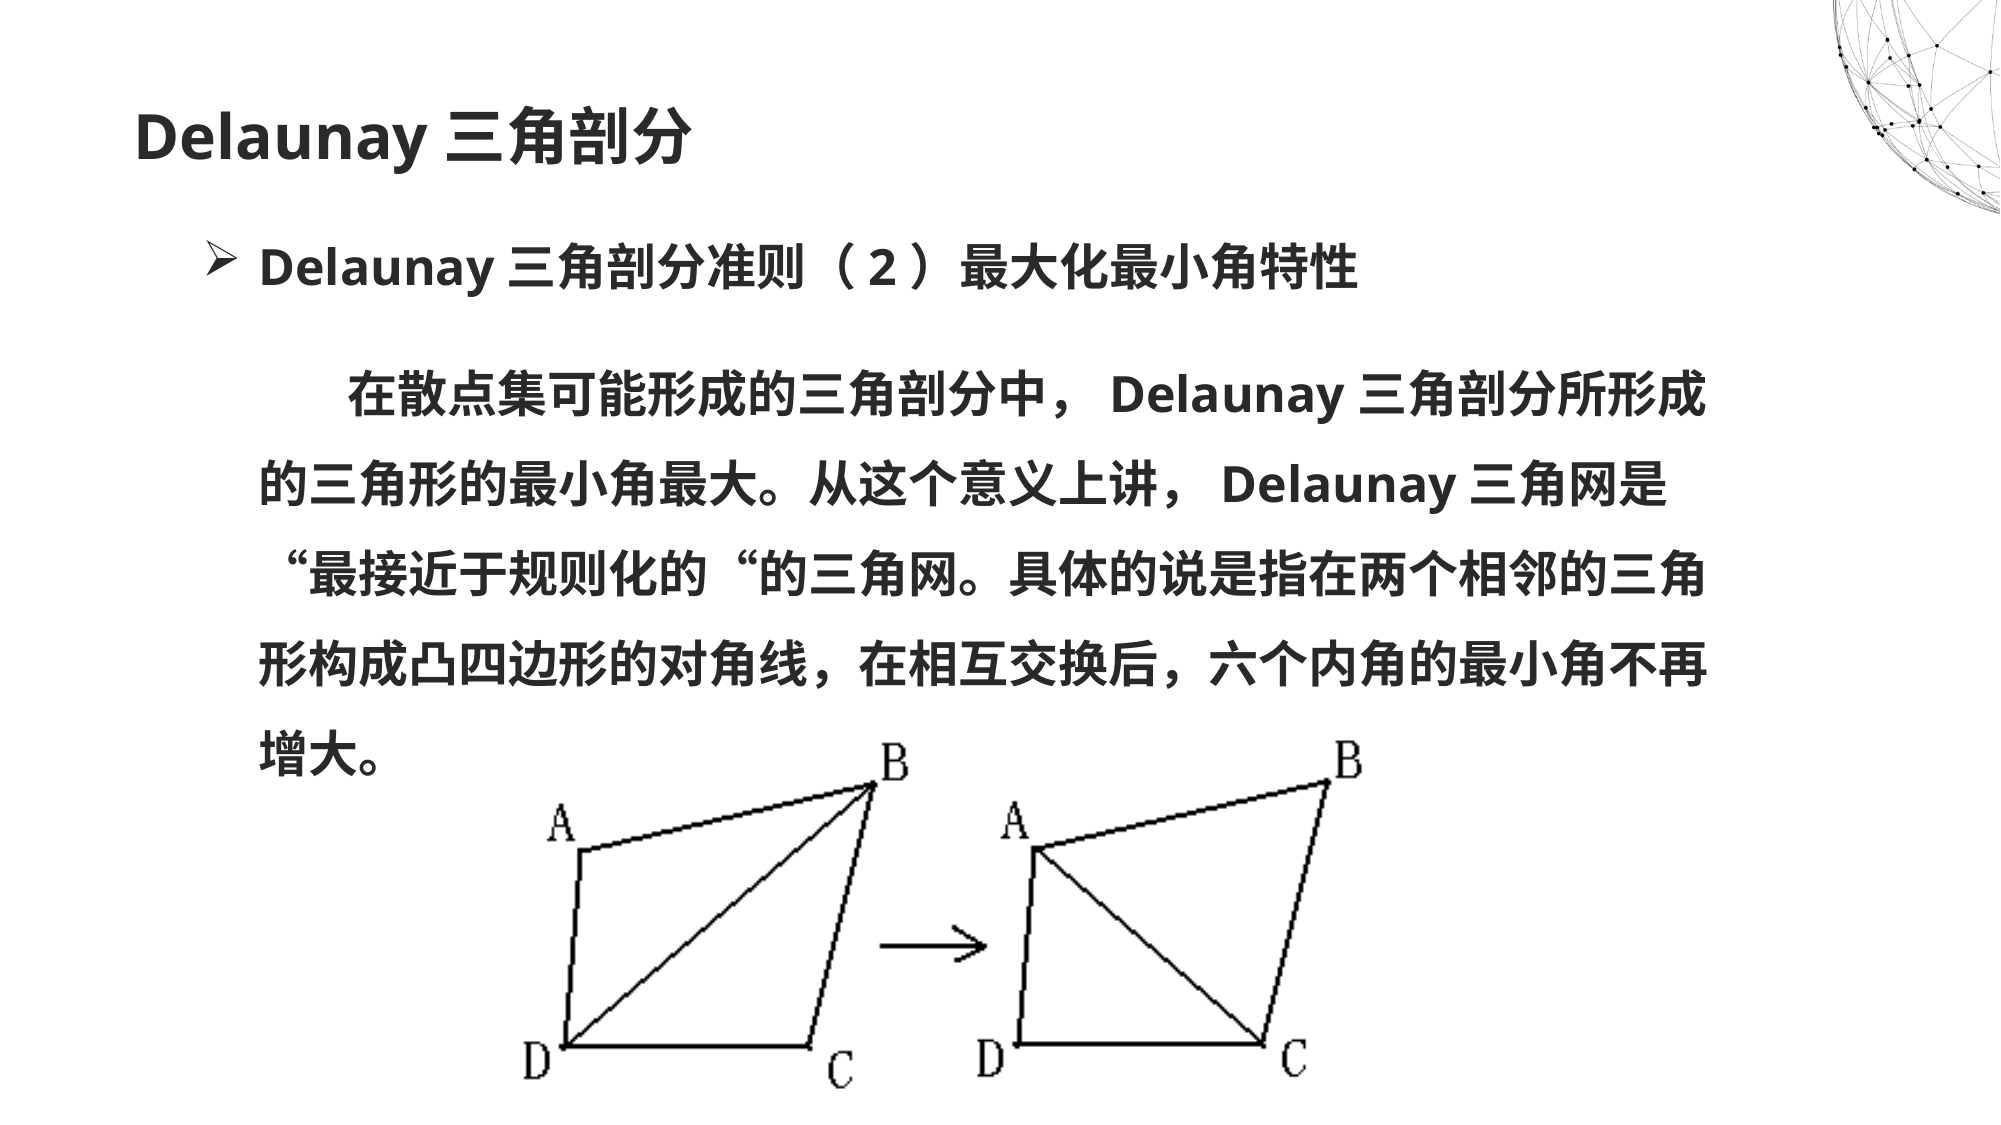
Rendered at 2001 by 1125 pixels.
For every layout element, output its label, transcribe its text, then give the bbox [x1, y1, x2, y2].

picture [711, 0, 2000, 725]
picture [491, 739, 1390, 1096]
list Delaunay三角剖分准则（2）最大化最小角特性 在散点集可能形成的三角剖分中，Delaunay三角剖分所形成的三角形的最小角最大。从这个意义上讲，Delaunay三角网是“最接近于规则化的“的三角网。具体的说是指在两个相邻的三角形构成凸四边形的对角线，在相互交换后，六个内角的最小角不再增大。 [125, 260, 1758, 972]
title Delaunay三角剖分 [125, 18, 1831, 260]
